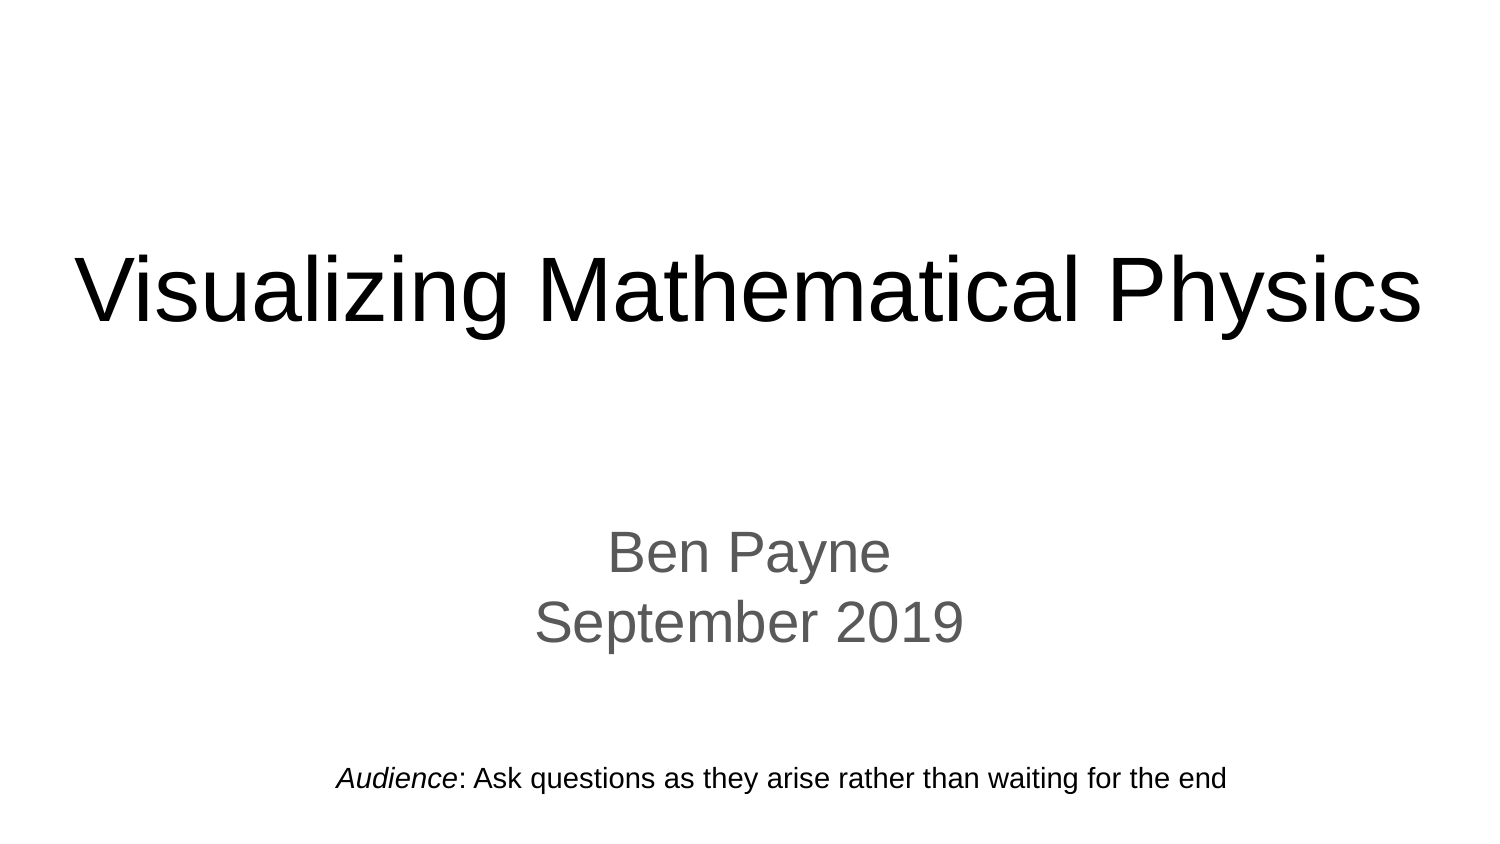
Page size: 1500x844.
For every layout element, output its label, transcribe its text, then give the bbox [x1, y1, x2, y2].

subtitle Ben Payne September 2019 [51, 499, 1449, 726]
text_box Audience: Ask questions as they arise rather than waiting for the end [321, 752, 1331, 803]
title Visualizing Mathematical Physics [51, 78, 1449, 355]
